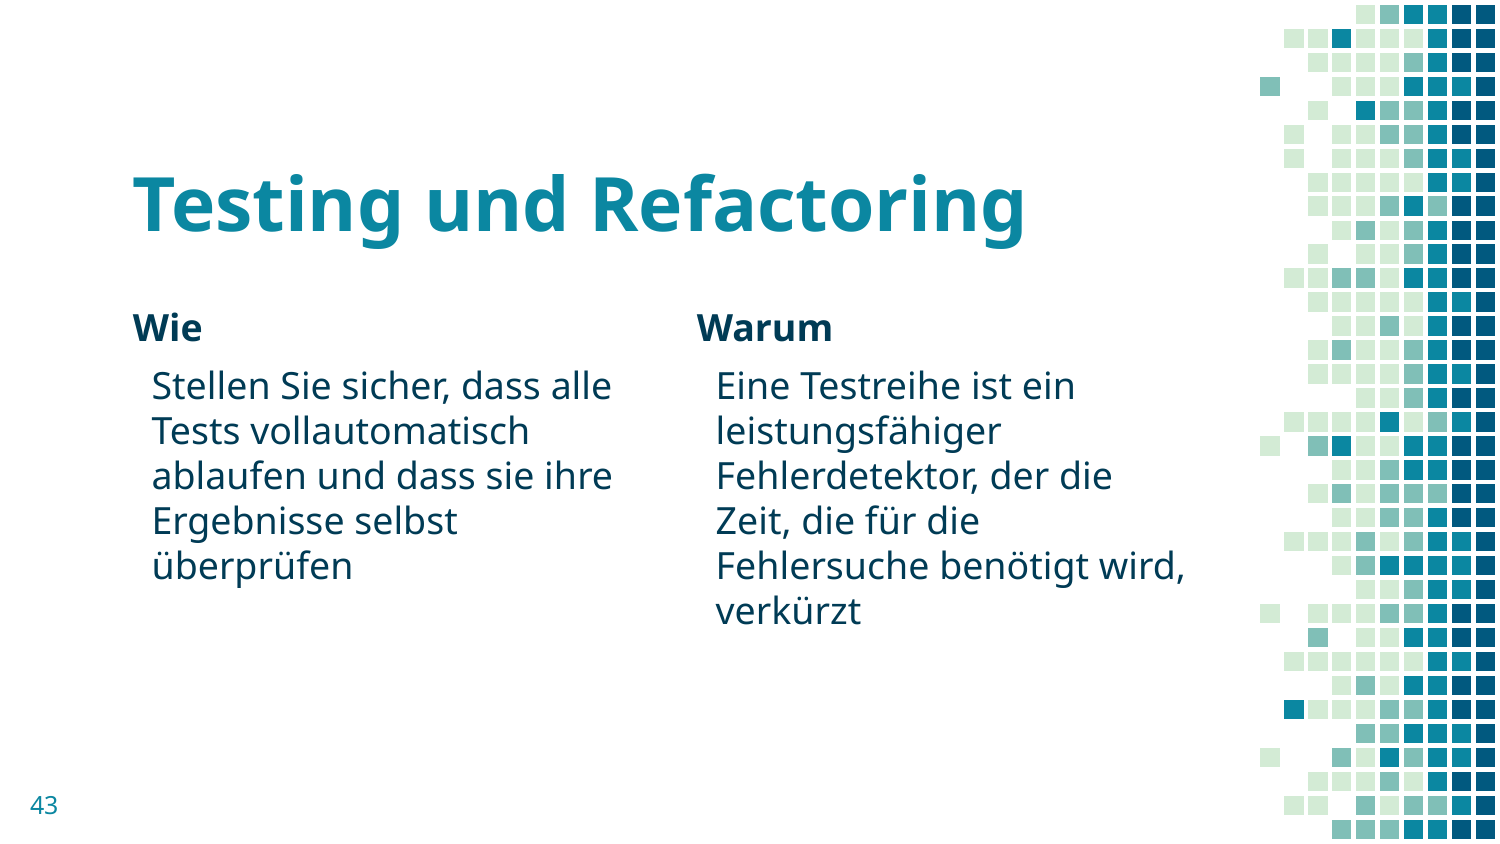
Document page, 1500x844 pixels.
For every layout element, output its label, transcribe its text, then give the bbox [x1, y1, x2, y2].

list Wie Stellen Sie sicher, dass alle Tests vollautomatisch ablaufen und dass sie ihre Ergebnisse selbst überprüfen [117, 289, 650, 796]
slide_number 43 [15, 774, 105, 839]
list Warum Eine Testreihe ist ein leistungsfähiger Fehlerdetektor, der die Zeit, die für die Fehlersuche benötigt wird, verkürzt [681, 289, 1214, 796]
title Testing und Refactoring [117, 121, 1227, 262]
